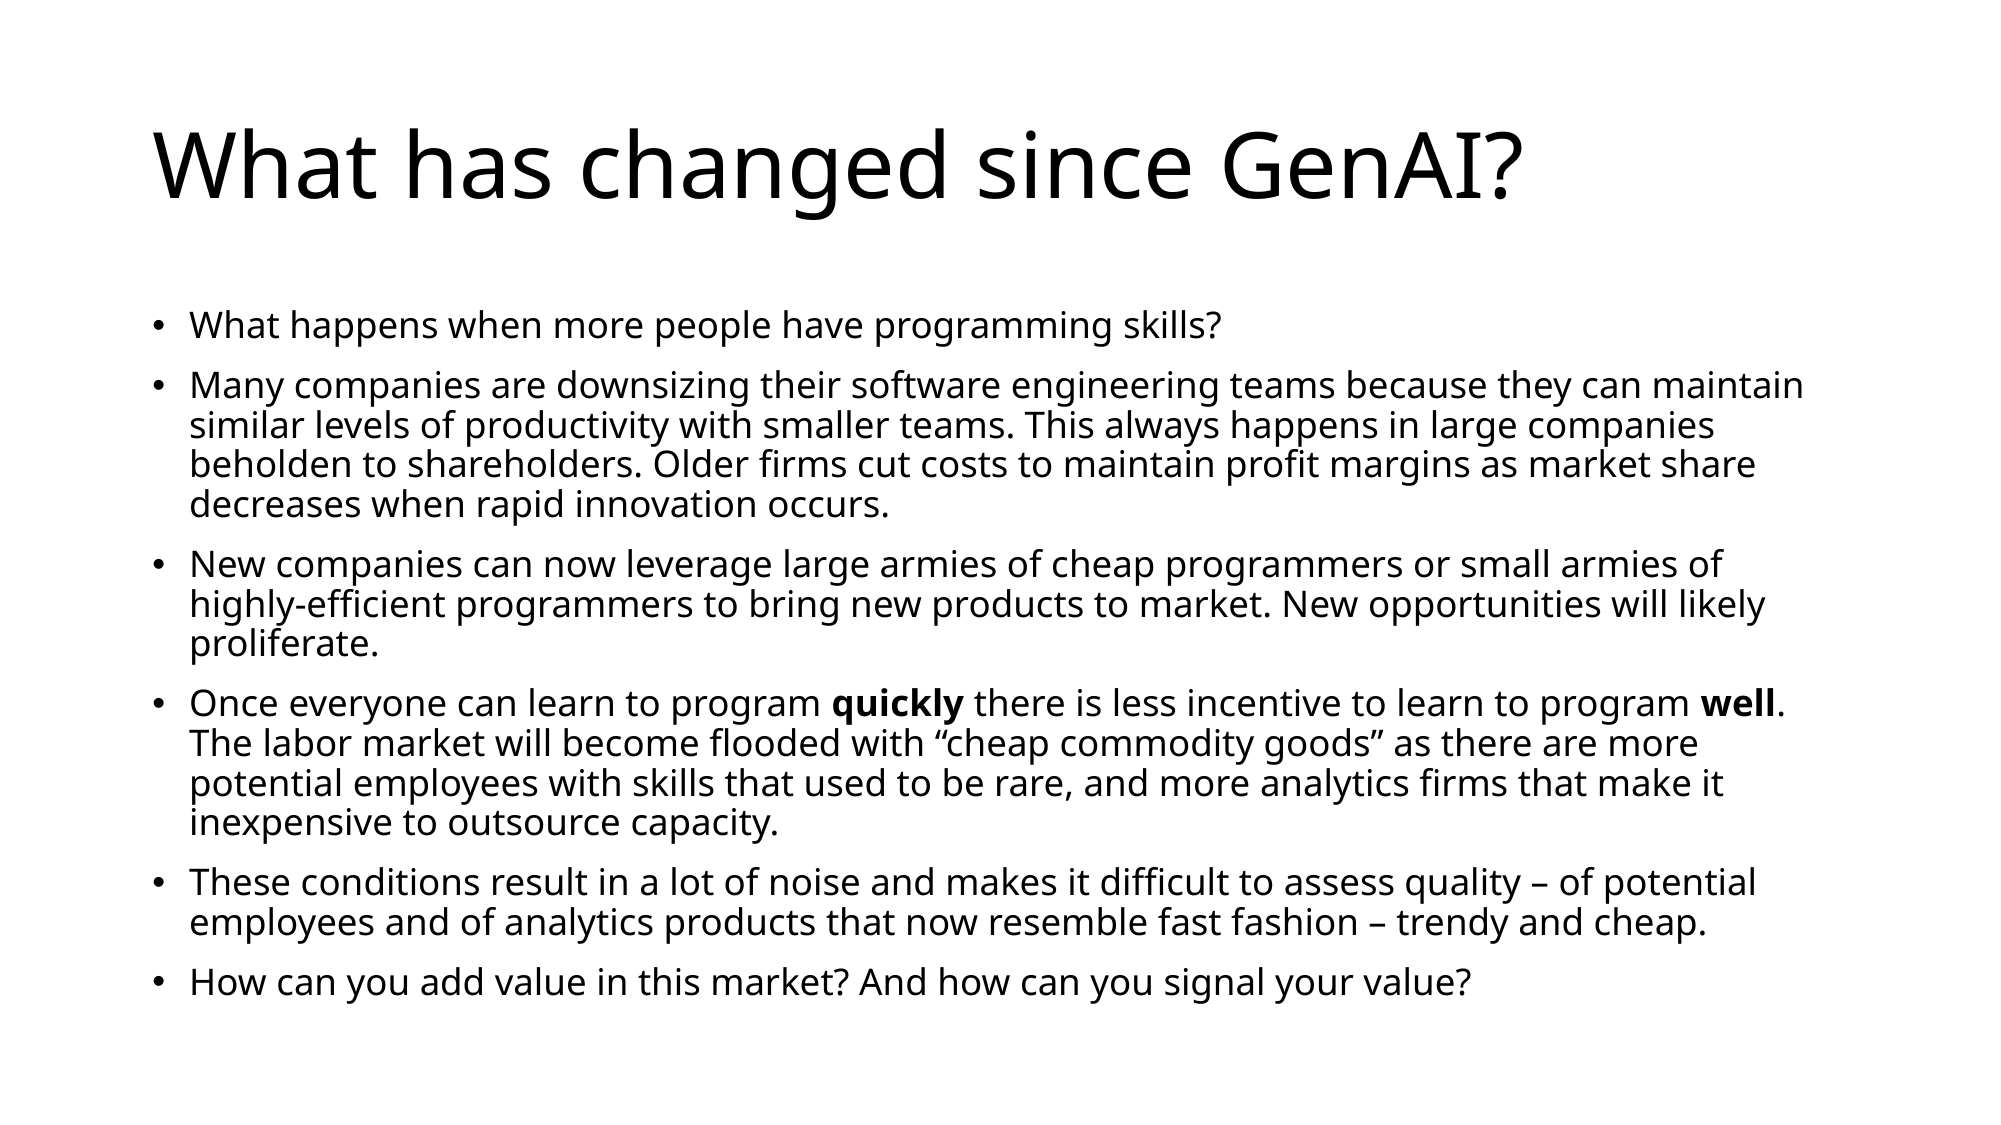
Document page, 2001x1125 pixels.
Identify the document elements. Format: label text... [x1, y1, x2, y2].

title What has changed since GenAI? [137, 59, 1863, 278]
list What happens when more people have programming skills? Many companies are downsizing their software engineering teams because they can maintain similar levels of productivity with smaller teams. This always happens in large companies beholden to shareholders. Older firms cut costs to maintain profit margins as market share decreases when rapid innovation occurs. New companies can now leverage large armies of cheap programmers or small armies of highly-efficient programmers to bring new products to market. New opportunities will likely proliferate. Once everyone can learn to program quickly there is less incentive to learn to program well. The labor market will become flooded with “cheap commodity goods” as there are more potential employees with skills that used to be rare, and more analytics firms that make it inexpensive to outsource capacity. These conditions result in a lot of noise and makes it difficult to assess quality – of potential employees and of analytics products that now resemble fast fashion – trendy and cheap. How can you add value in this market? And how can you signal your value? [137, 299, 1863, 1014]
